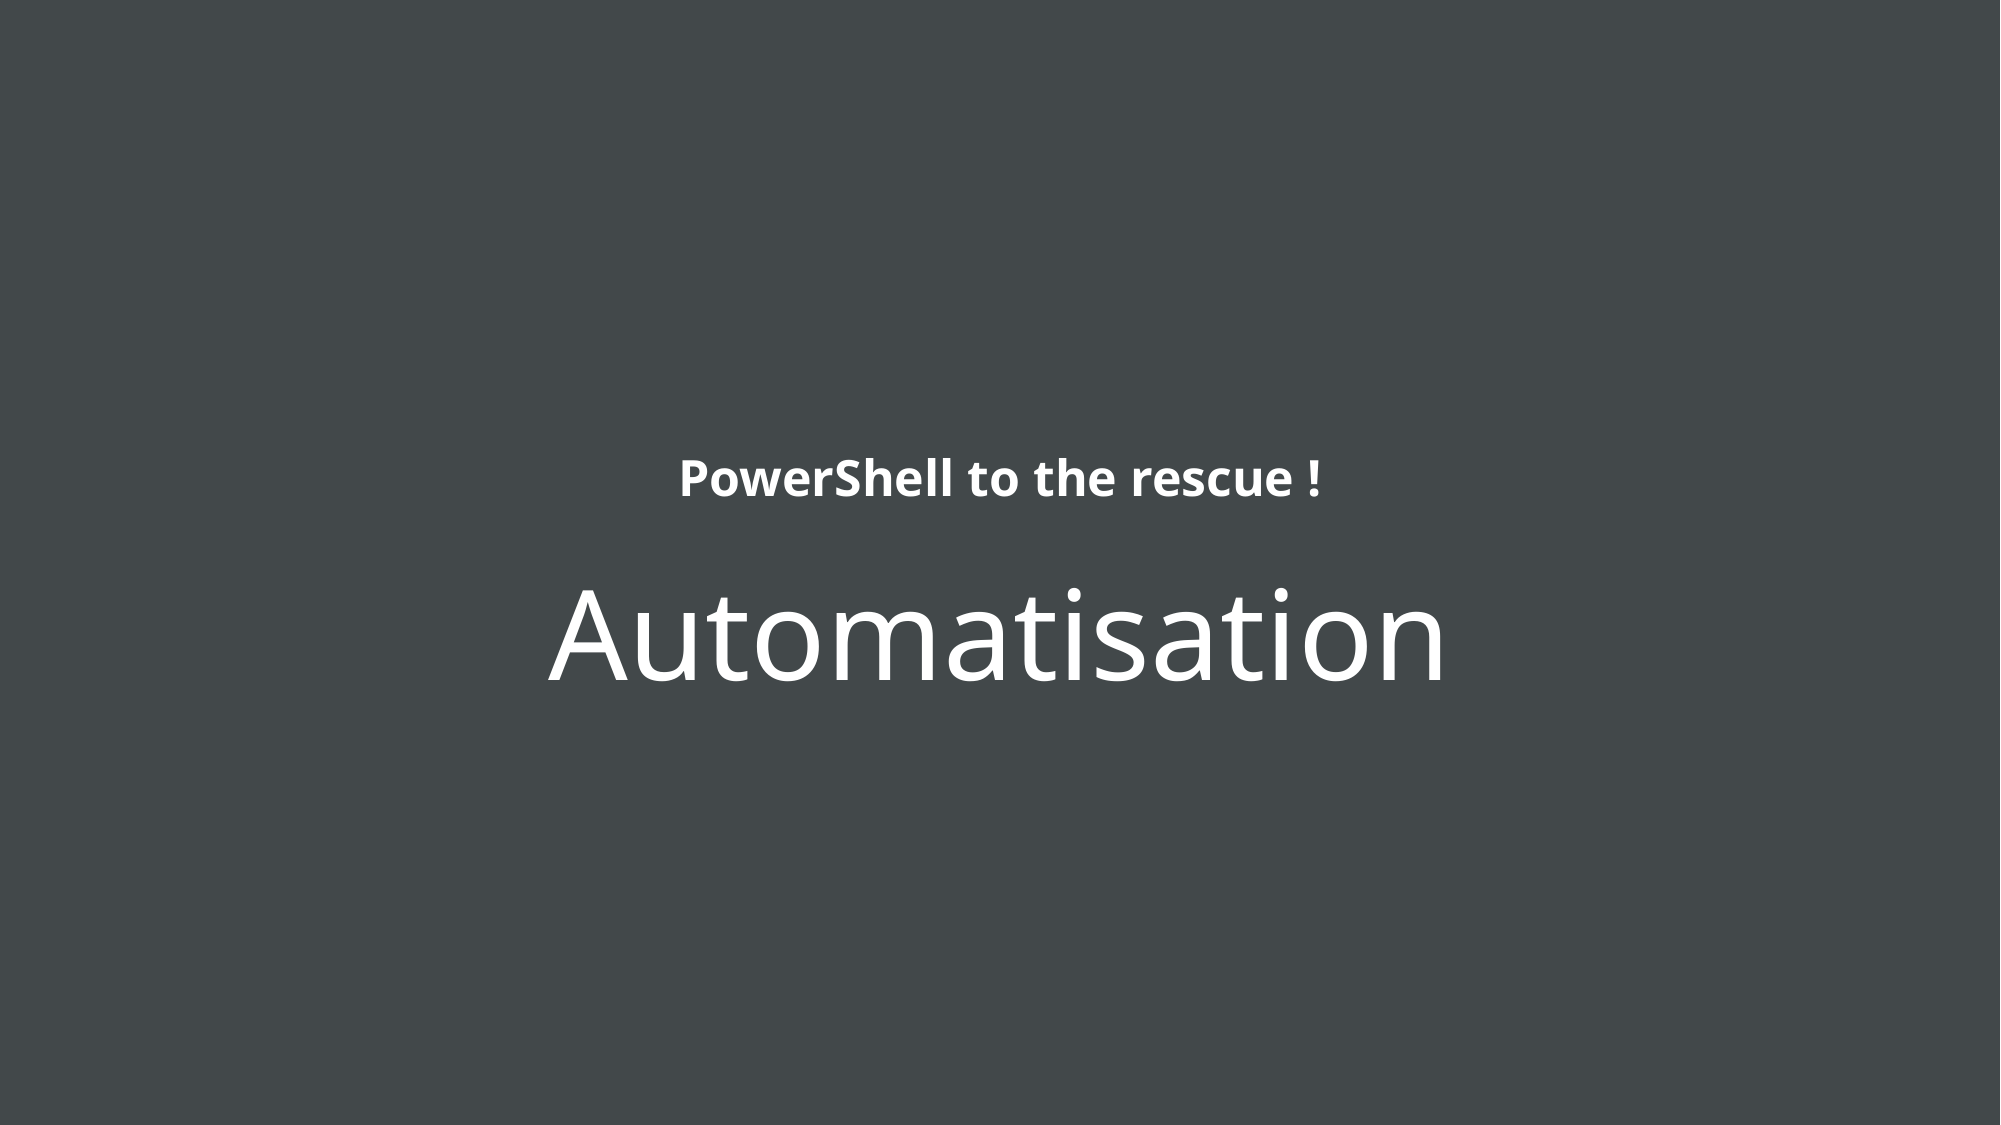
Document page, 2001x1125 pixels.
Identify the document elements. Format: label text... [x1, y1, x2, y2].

list Automatisation [0, 517, 2000, 756]
list PowerShell to the rescue ! [0, 427, 2000, 517]
